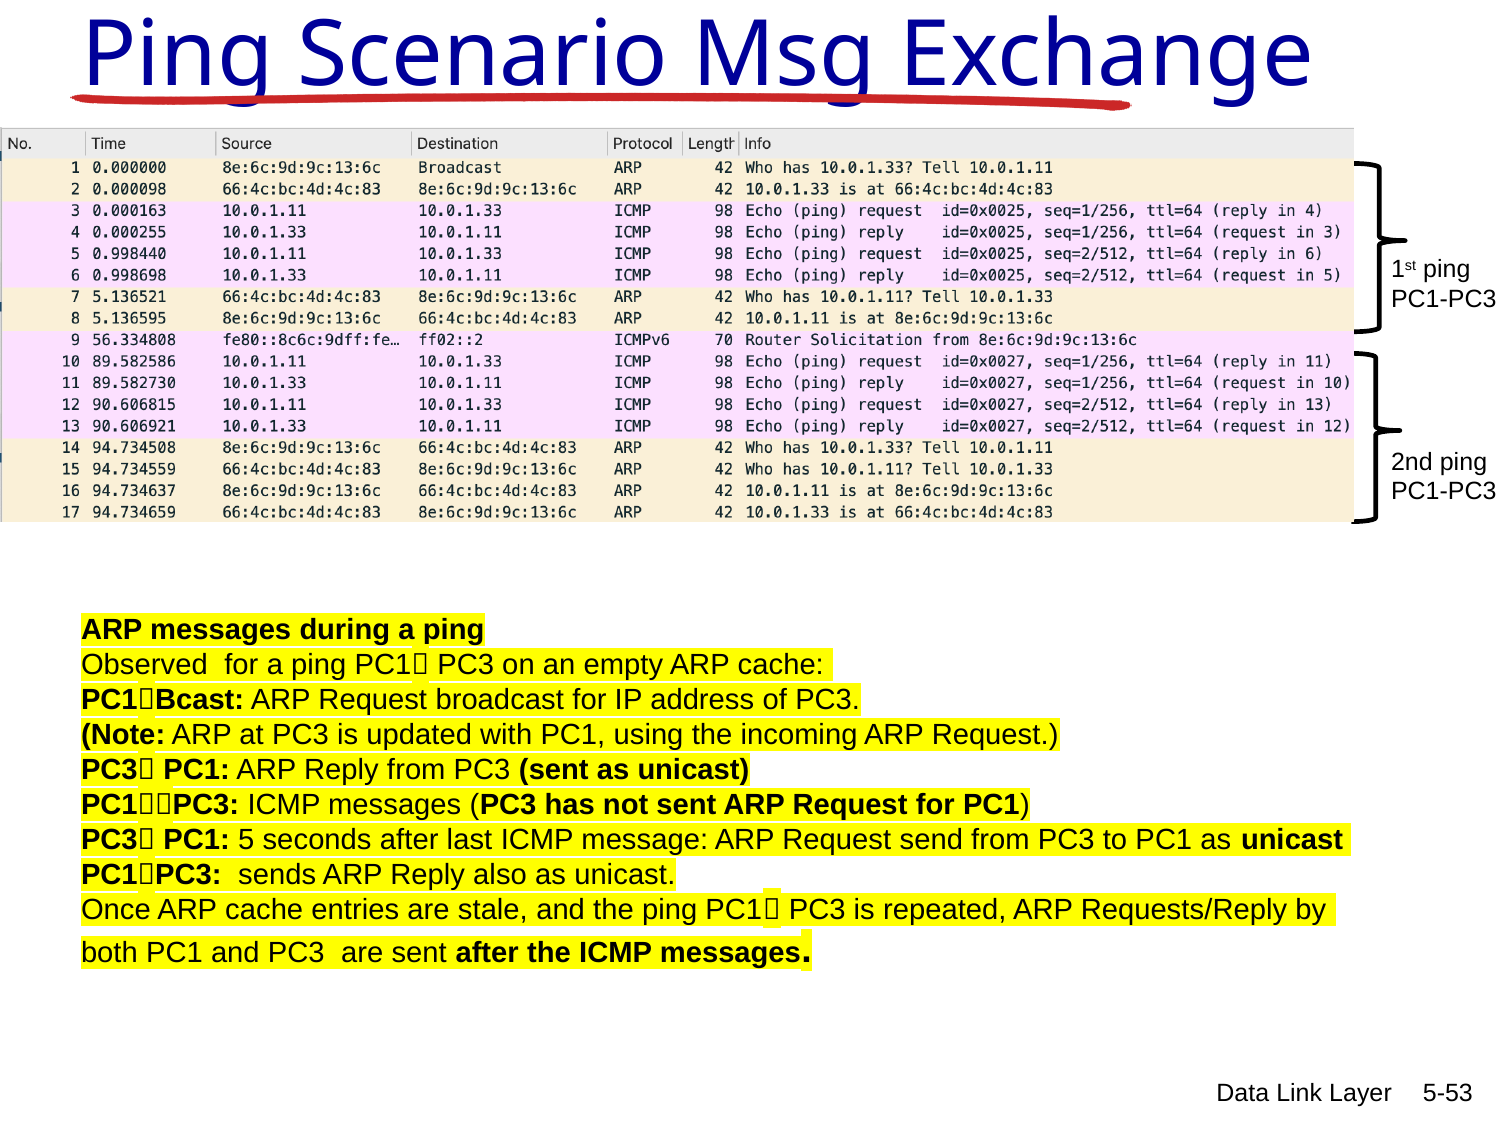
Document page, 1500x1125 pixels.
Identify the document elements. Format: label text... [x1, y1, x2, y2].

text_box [0, 127, 1500, 522]
picture [65, 88, 1144, 116]
footer Data Link Layer [1201, 1068, 1408, 1125]
title Ping Scenario Msg Exchange [66, 0, 1342, 116]
slide_number 5-53 [1408, 1068, 1500, 1125]
text_box ARP messages during a ping Observed for a ping PC1 PC3 on an empty ARP cache: PC1Bcast: ARP Request broadcast for IP address of PC3. (Note: ARP at PC3 is updated with PC1, using the incoming ARP Request.) PC3 PC1: ARP Reply from PC3 (sent as unicast) PC1PC3: ICMP messages (PC3 has not sent ARP Request for PC1) PC3 PC1: 5 seconds after last ICMP message: ARP Request send from PC3 to PC1 as unicast PC1PC3: sends ARP Reply also as unicast. Once ARP cache entries are stale, and the ping PC1 PC3 is repeated, ARP Requests/Reply by both PC1 and PC3 are sent after the ICMP messages. [66, 603, 1446, 978]
